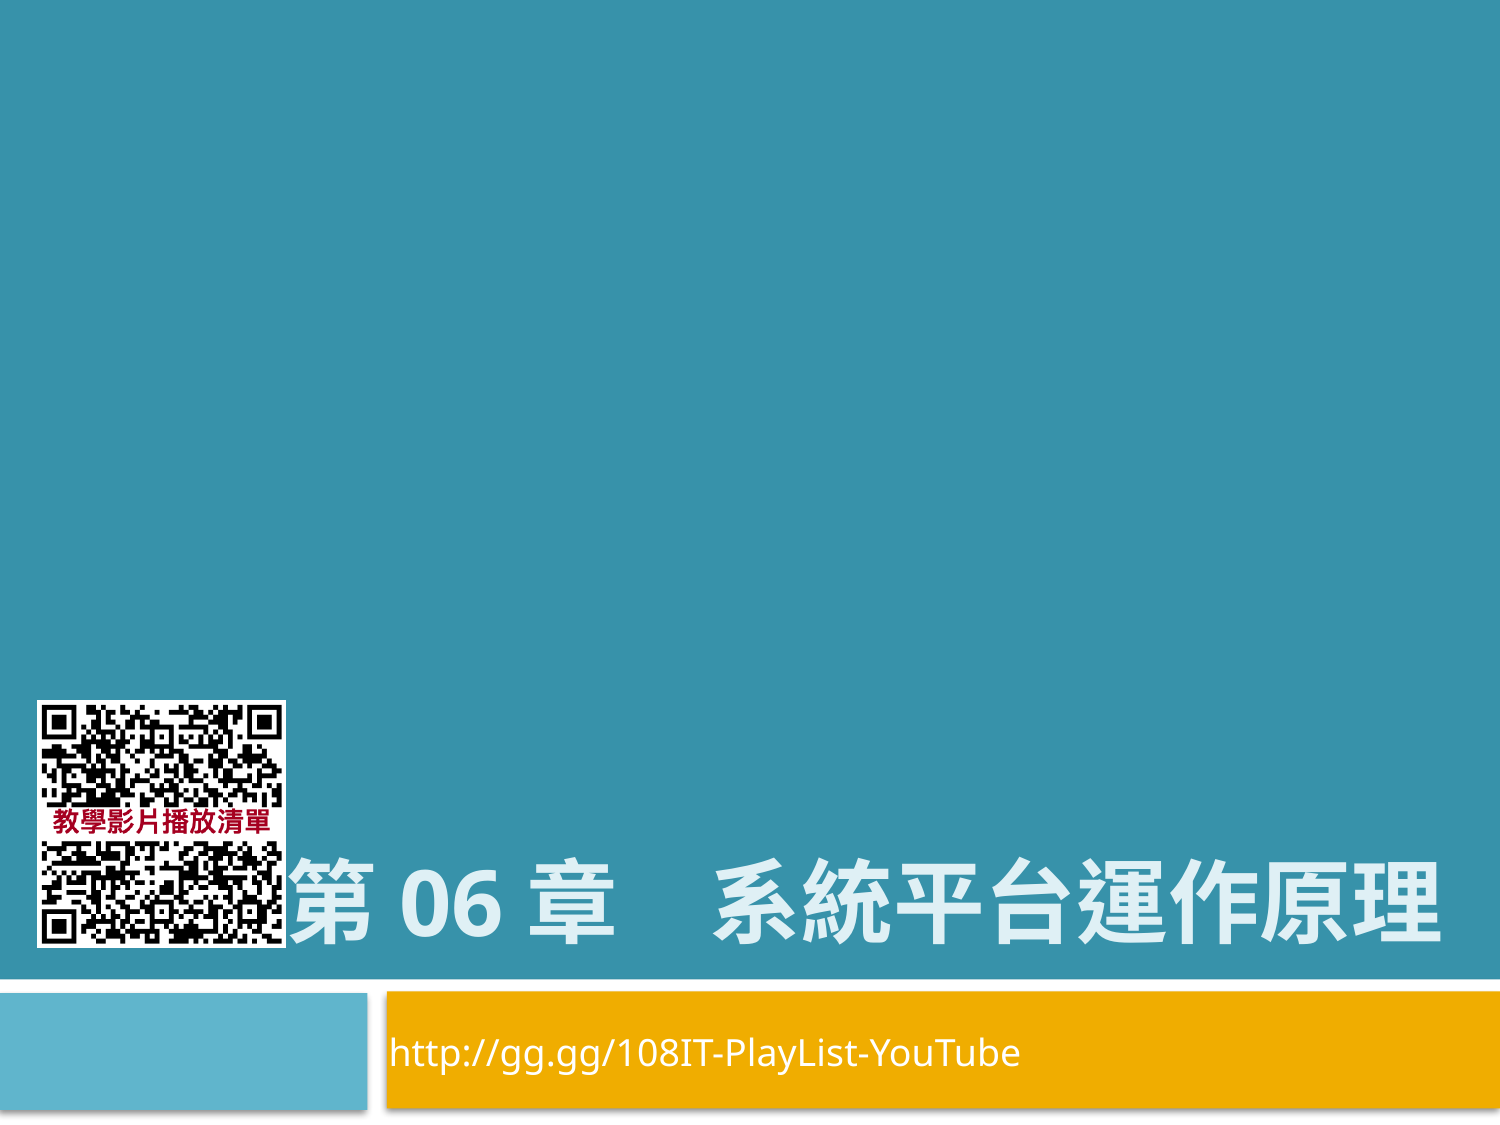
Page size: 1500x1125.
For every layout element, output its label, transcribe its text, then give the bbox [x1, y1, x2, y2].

picture [37, 699, 286, 949]
title 第06章 系統平台運作原理 [73, 775, 1459, 963]
text_box http://gg.gg/108IT-PlayList-YouTube [373, 1021, 1037, 1082]
